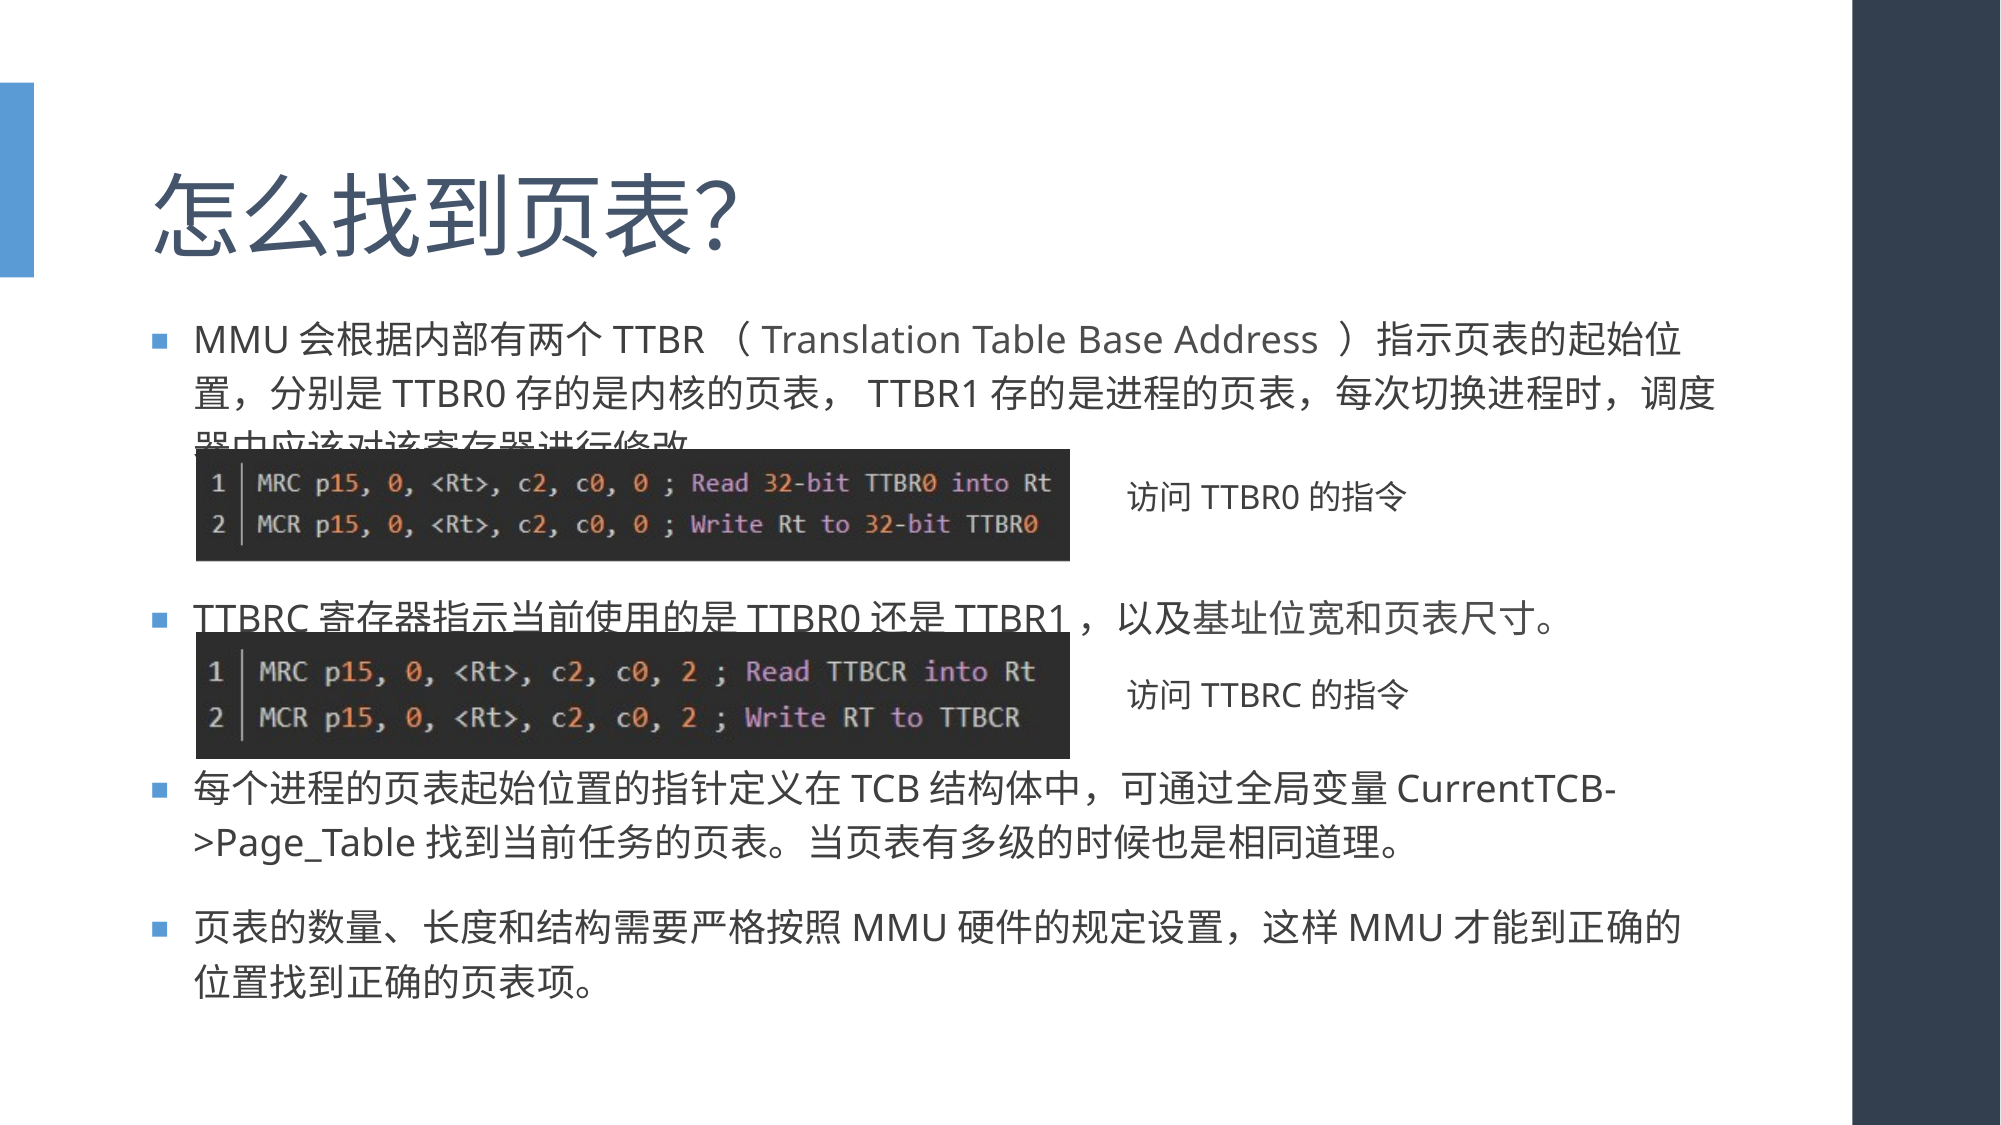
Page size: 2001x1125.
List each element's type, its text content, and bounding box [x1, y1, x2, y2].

list MMU会根据内部有两个TTBR（ Translation Table Base Address ）指示页表的起始位置，分别是TTBR0存的是内核的页表，TTBR1存的是进程的页表，每次切换进程时，调度器中应该对该寄存器进行修改。 TTBRC寄存器指示当前使用的是TTBR0还是TTBR1，以及基址位宽和页表尺寸。 每个进程的页表起始位置的指针定义在TCB结构体中，可通过全局变量CurrentTCB->Page_Table找到当前任务的页表。当页表有多级的时候也是相同道理。 页表的数量、长度和结构需要严格按照MMU硬件的规定设置，这样MMU才能到正确的位置找到正确的页表项。 [134, 298, 1734, 1013]
title 怎么找到页表？ [134, 155, 1734, 278]
text_box 访问TTBRC的指令 [1112, 666, 1535, 722]
picture [196, 631, 1070, 759]
picture [196, 449, 1070, 563]
text_box 访问TTBR0的指令 [1112, 468, 1535, 524]
